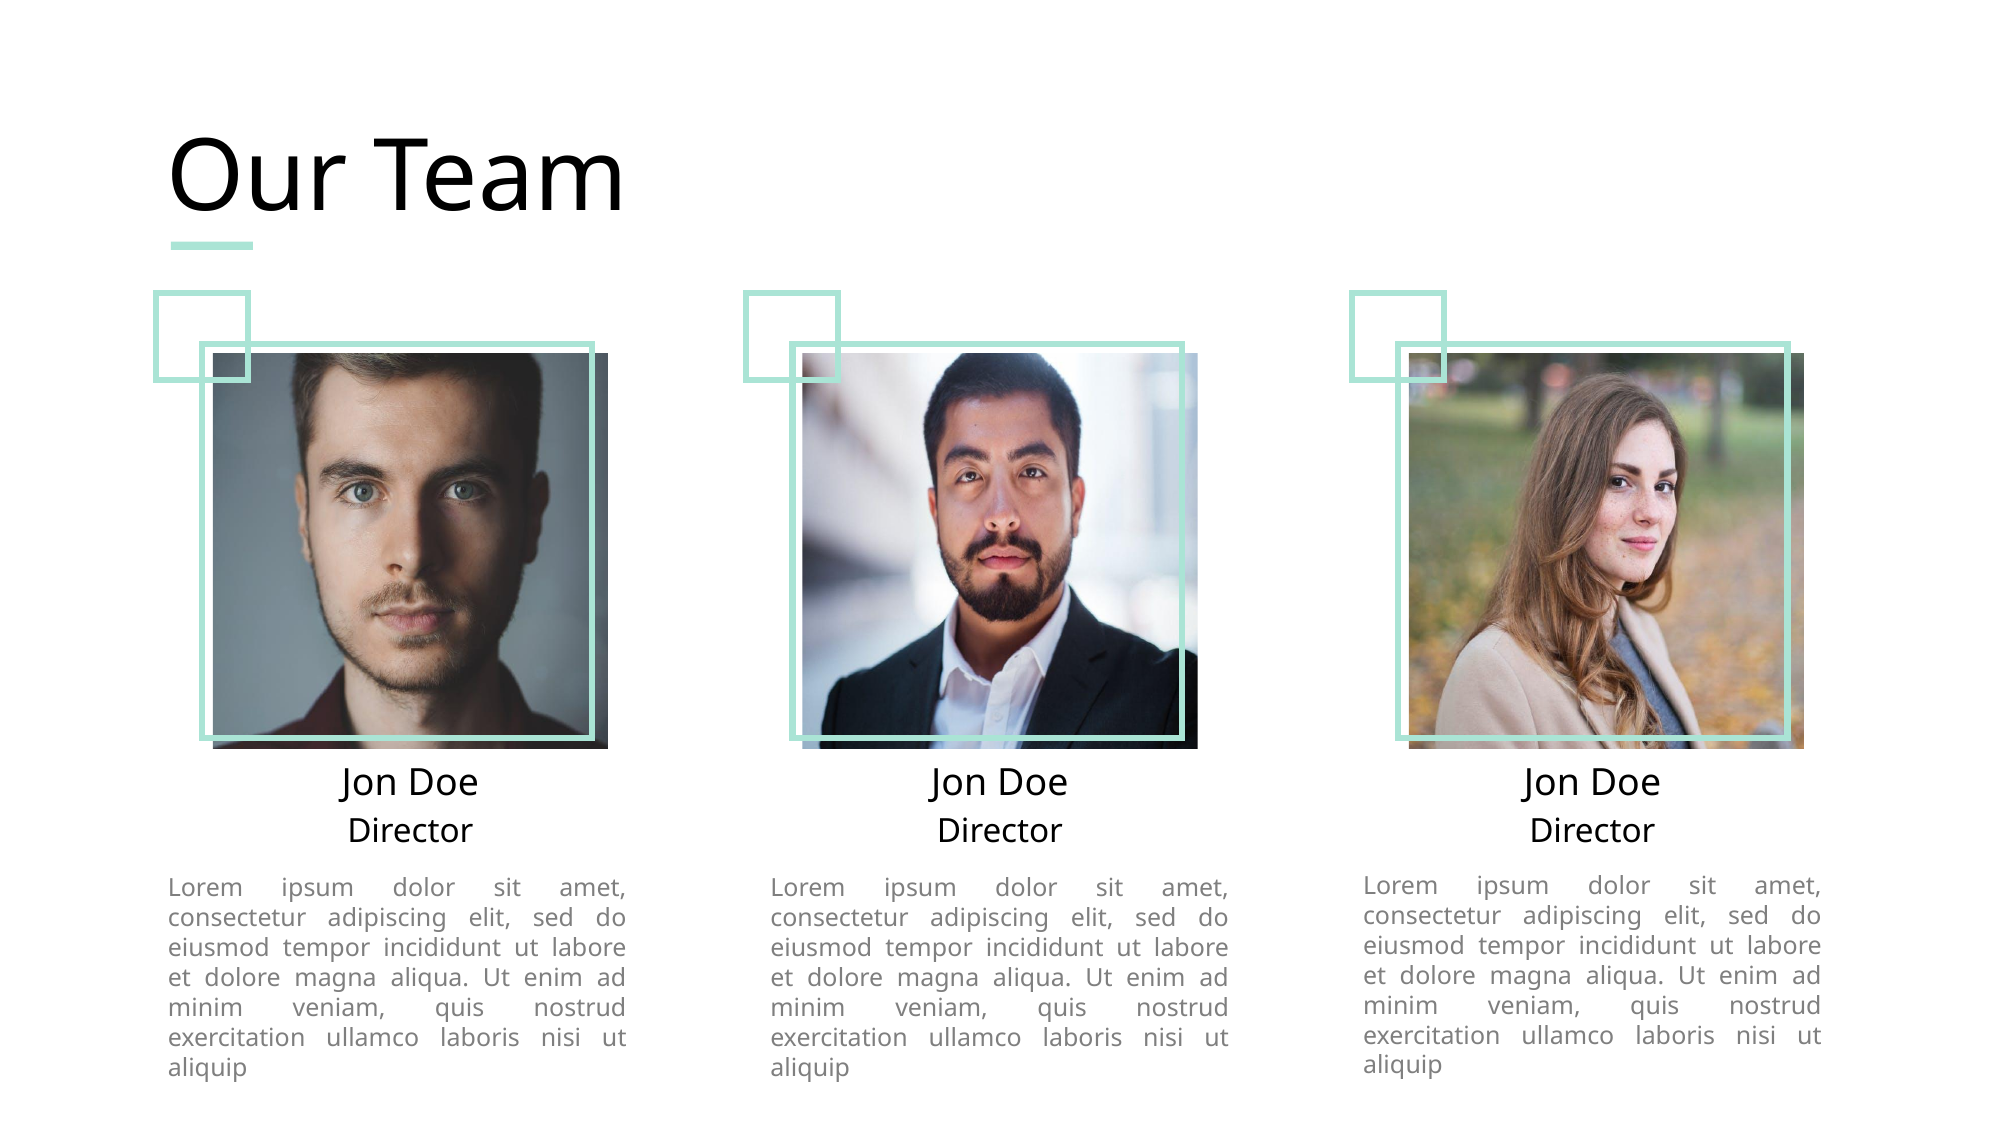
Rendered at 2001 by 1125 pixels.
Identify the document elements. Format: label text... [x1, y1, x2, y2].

text_box [1408, 353, 1804, 749]
text_box Lorem ipsum dolor sit amet, consectetur adipiscing elit, sed do eiusmod tempor incididunt ut labore et dolore magna aliqua. Ut enim ad minim veniam, quis nostrud exercitation ullamco laboris nisi ut aliquip [1348, 861, 1838, 1029]
text_box Director [180, 801, 641, 857]
text_box [1397, 343, 1788, 739]
text_box [202, 343, 592, 739]
text_box [792, 343, 1183, 739]
text_box Jon Doe [769, 750, 1231, 801]
text_box Jon Doe [1362, 750, 1823, 801]
text_box Director [769, 801, 1231, 857]
text_box [170, 241, 253, 250]
text_box Director [1362, 801, 1823, 857]
text_box [802, 353, 1198, 749]
text_box Lorem ipsum dolor sit amet, consectetur adipiscing elit, sed do eiusmod tempor incididunt ut labore et dolore magna aliqua. Ut enim ad minim veniam, quis nostrud exercitation ullamco laboris nisi ut aliquip [152, 864, 643, 1031]
text_box Lorem ipsum dolor sit amet, consectetur adipiscing elit, sed do eiusmod tempor incididunt ut labore et dolore magna aliqua. Ut enim ad minim veniam, quis nostrud exercitation ullamco laboris nisi ut aliquip [755, 864, 1245, 1031]
text_box Our Team [151, 102, 944, 239]
text_box [746, 292, 839, 381]
text_box [1351, 292, 1444, 381]
text_box [156, 292, 249, 381]
text_box Jon Doe [180, 750, 641, 801]
text_box [212, 353, 608, 749]
